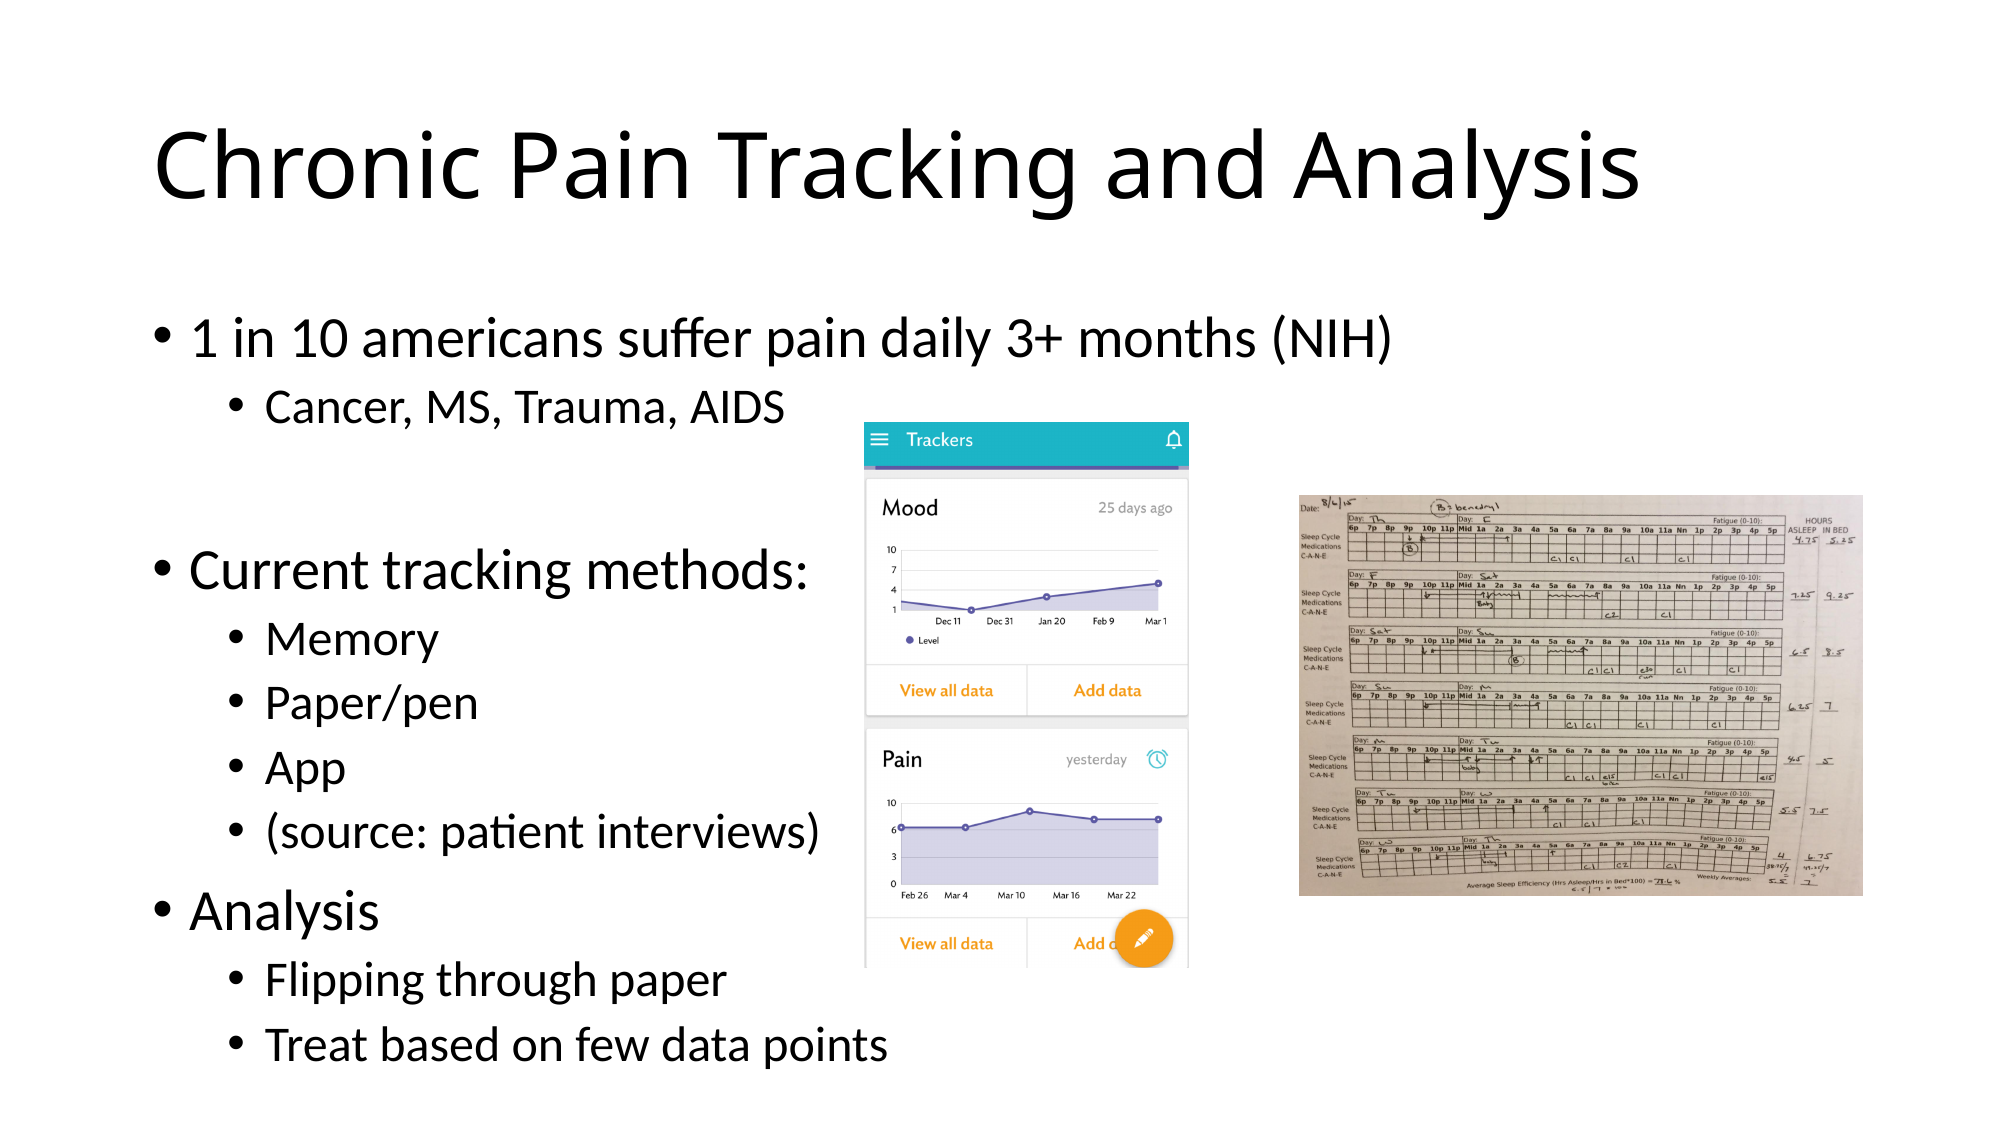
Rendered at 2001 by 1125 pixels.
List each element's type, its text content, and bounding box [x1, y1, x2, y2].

picture [1299, 495, 1863, 896]
list 1 in 10 americans suffer pain daily 3+ months (NIH) Cancer, MS, Trauma, AIDS Current tracking methods: Memory Paper/pen App (source: patient interviews) Analysis Flipping through paper Treat based on few data points [137, 299, 1721, 1014]
title Chronic Pain Tracking and Analysis [137, 59, 1863, 278]
picture [864, 422, 1189, 969]
